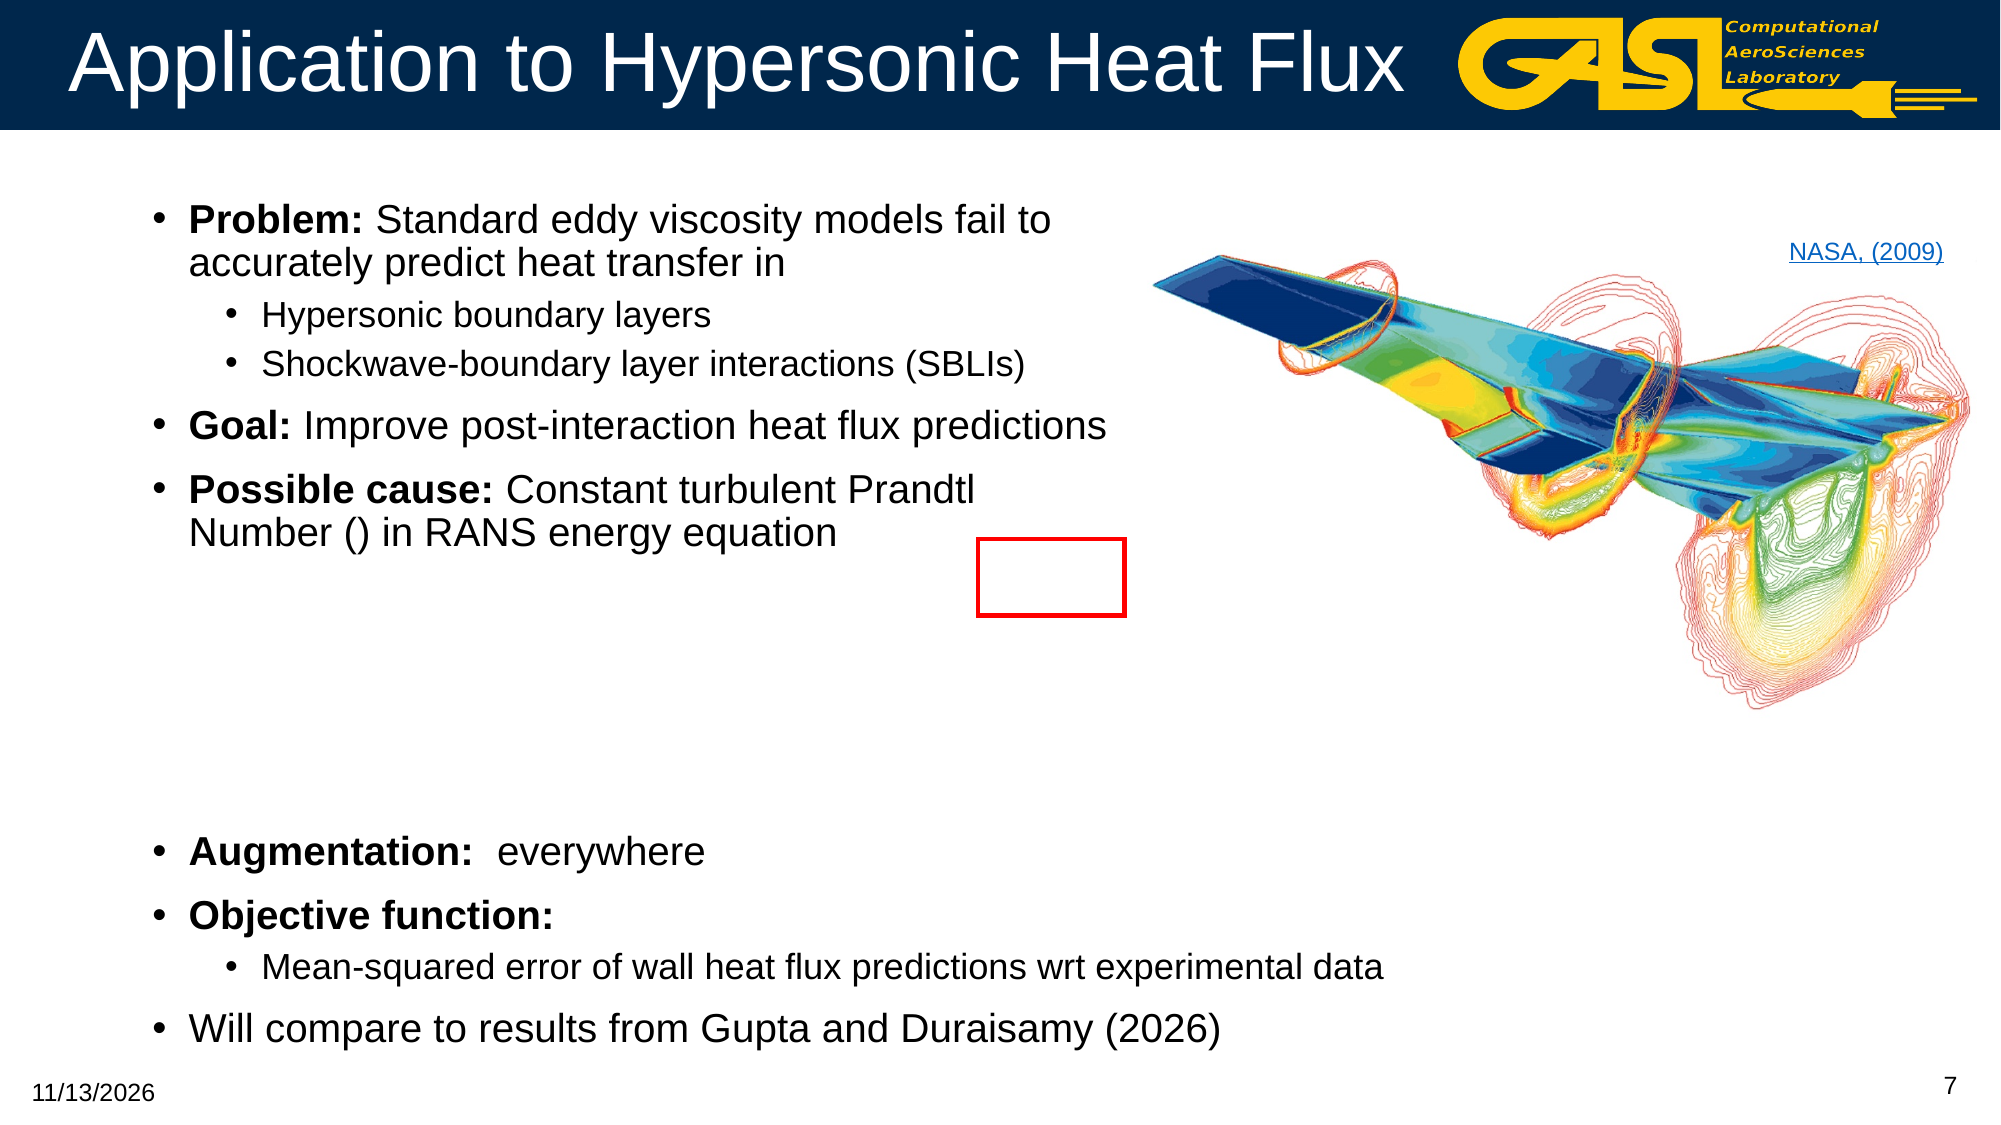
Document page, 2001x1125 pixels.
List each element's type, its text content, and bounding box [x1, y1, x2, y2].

picture [1146, 215, 1977, 750]
picture [1449, 14, 1996, 121]
title Application to Hypersonic Heat Flux [53, 0, 1449, 129]
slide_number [16, 1061, 467, 1122]
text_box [166, 516, 1466, 802]
slide_number 7 [1522, 1054, 1973, 1115]
